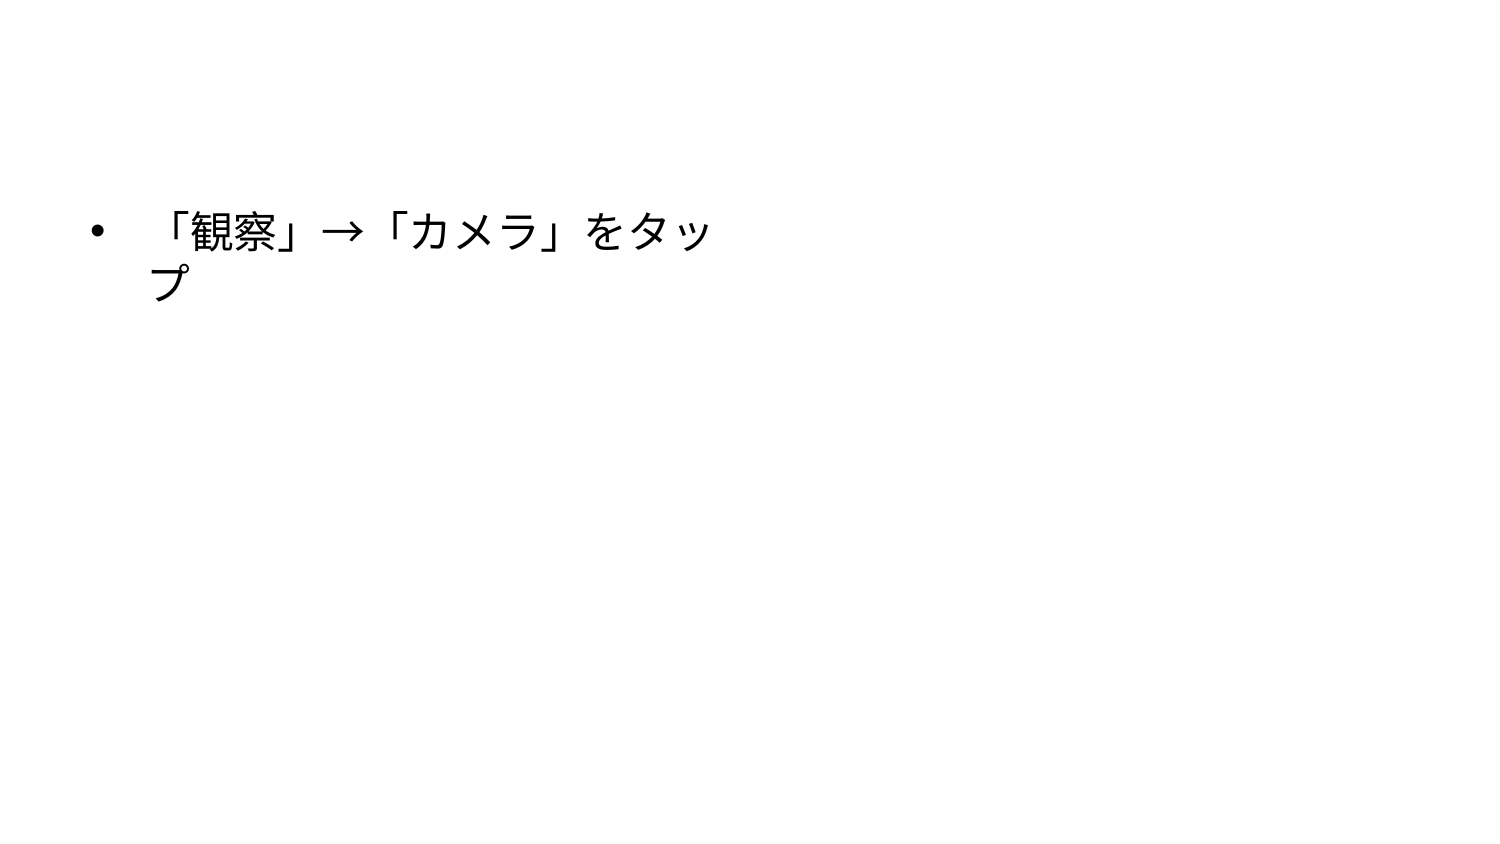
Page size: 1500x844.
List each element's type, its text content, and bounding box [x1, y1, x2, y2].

list 「観察」→「カメラ」をタップ [75, 196, 738, 754]
